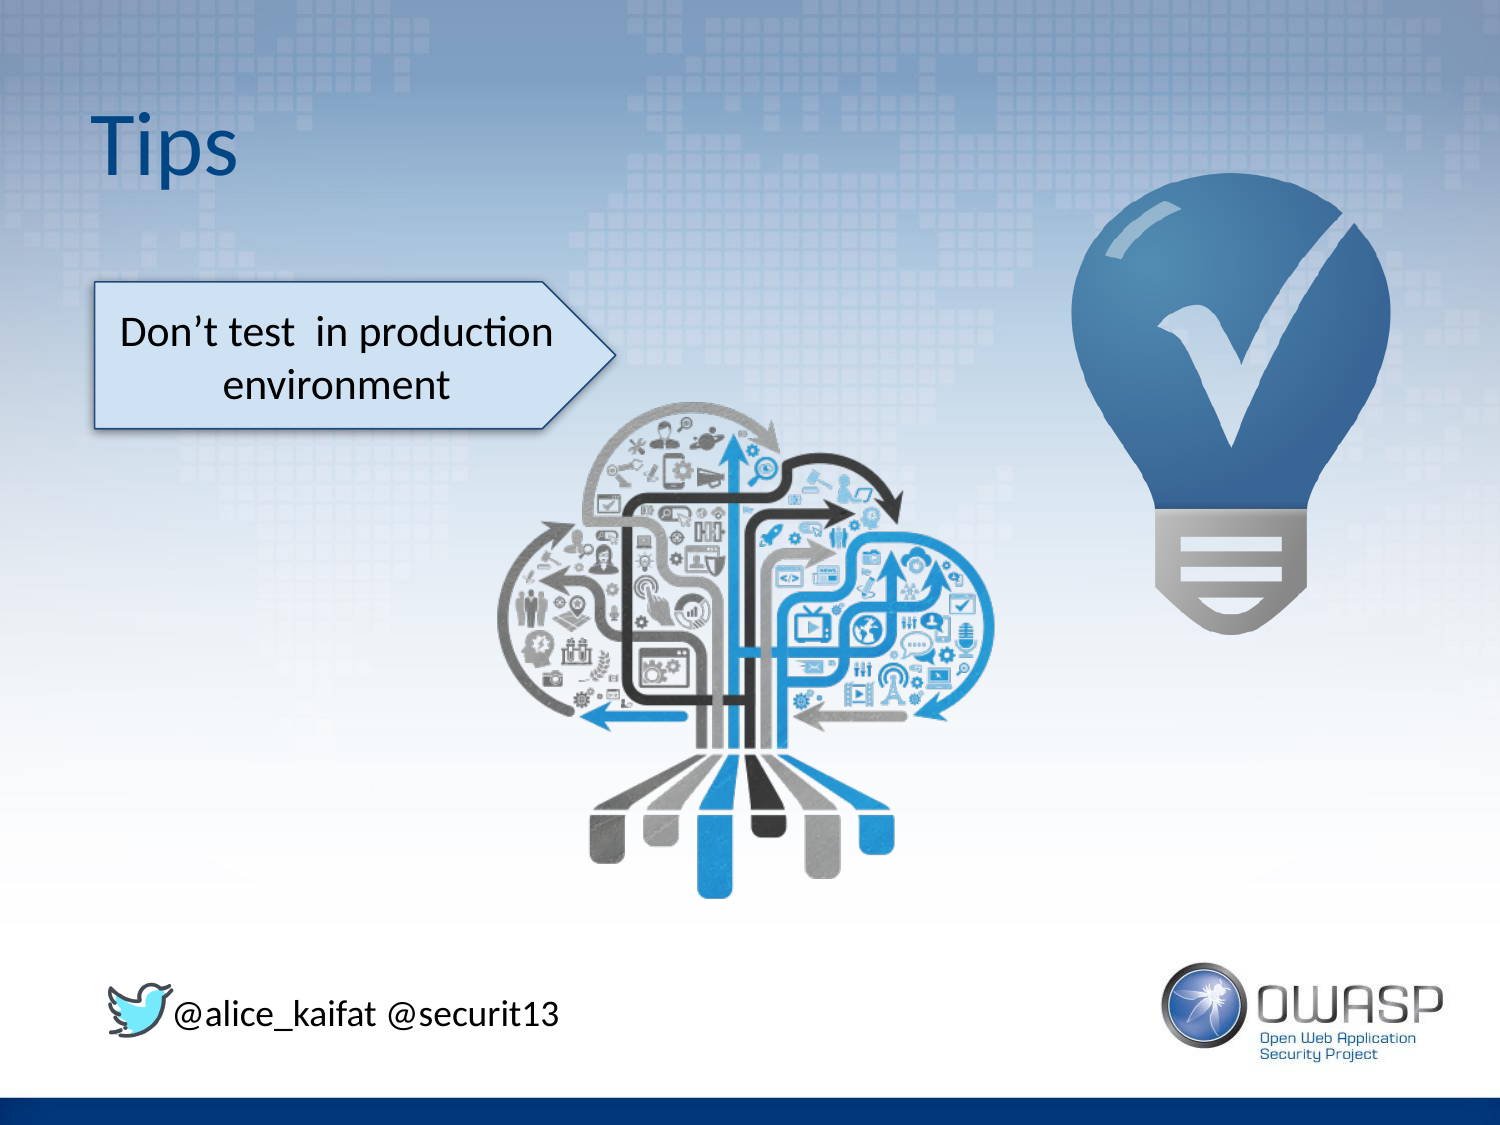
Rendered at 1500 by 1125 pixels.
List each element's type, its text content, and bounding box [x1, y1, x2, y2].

text_box Don’t test in production environment [94, 281, 616, 429]
picture [0, 0, 1500, 1125]
slide_number @alice_kaifat @securit13 [185, 981, 1123, 1038]
title Tips [75, 45, 1425, 233]
